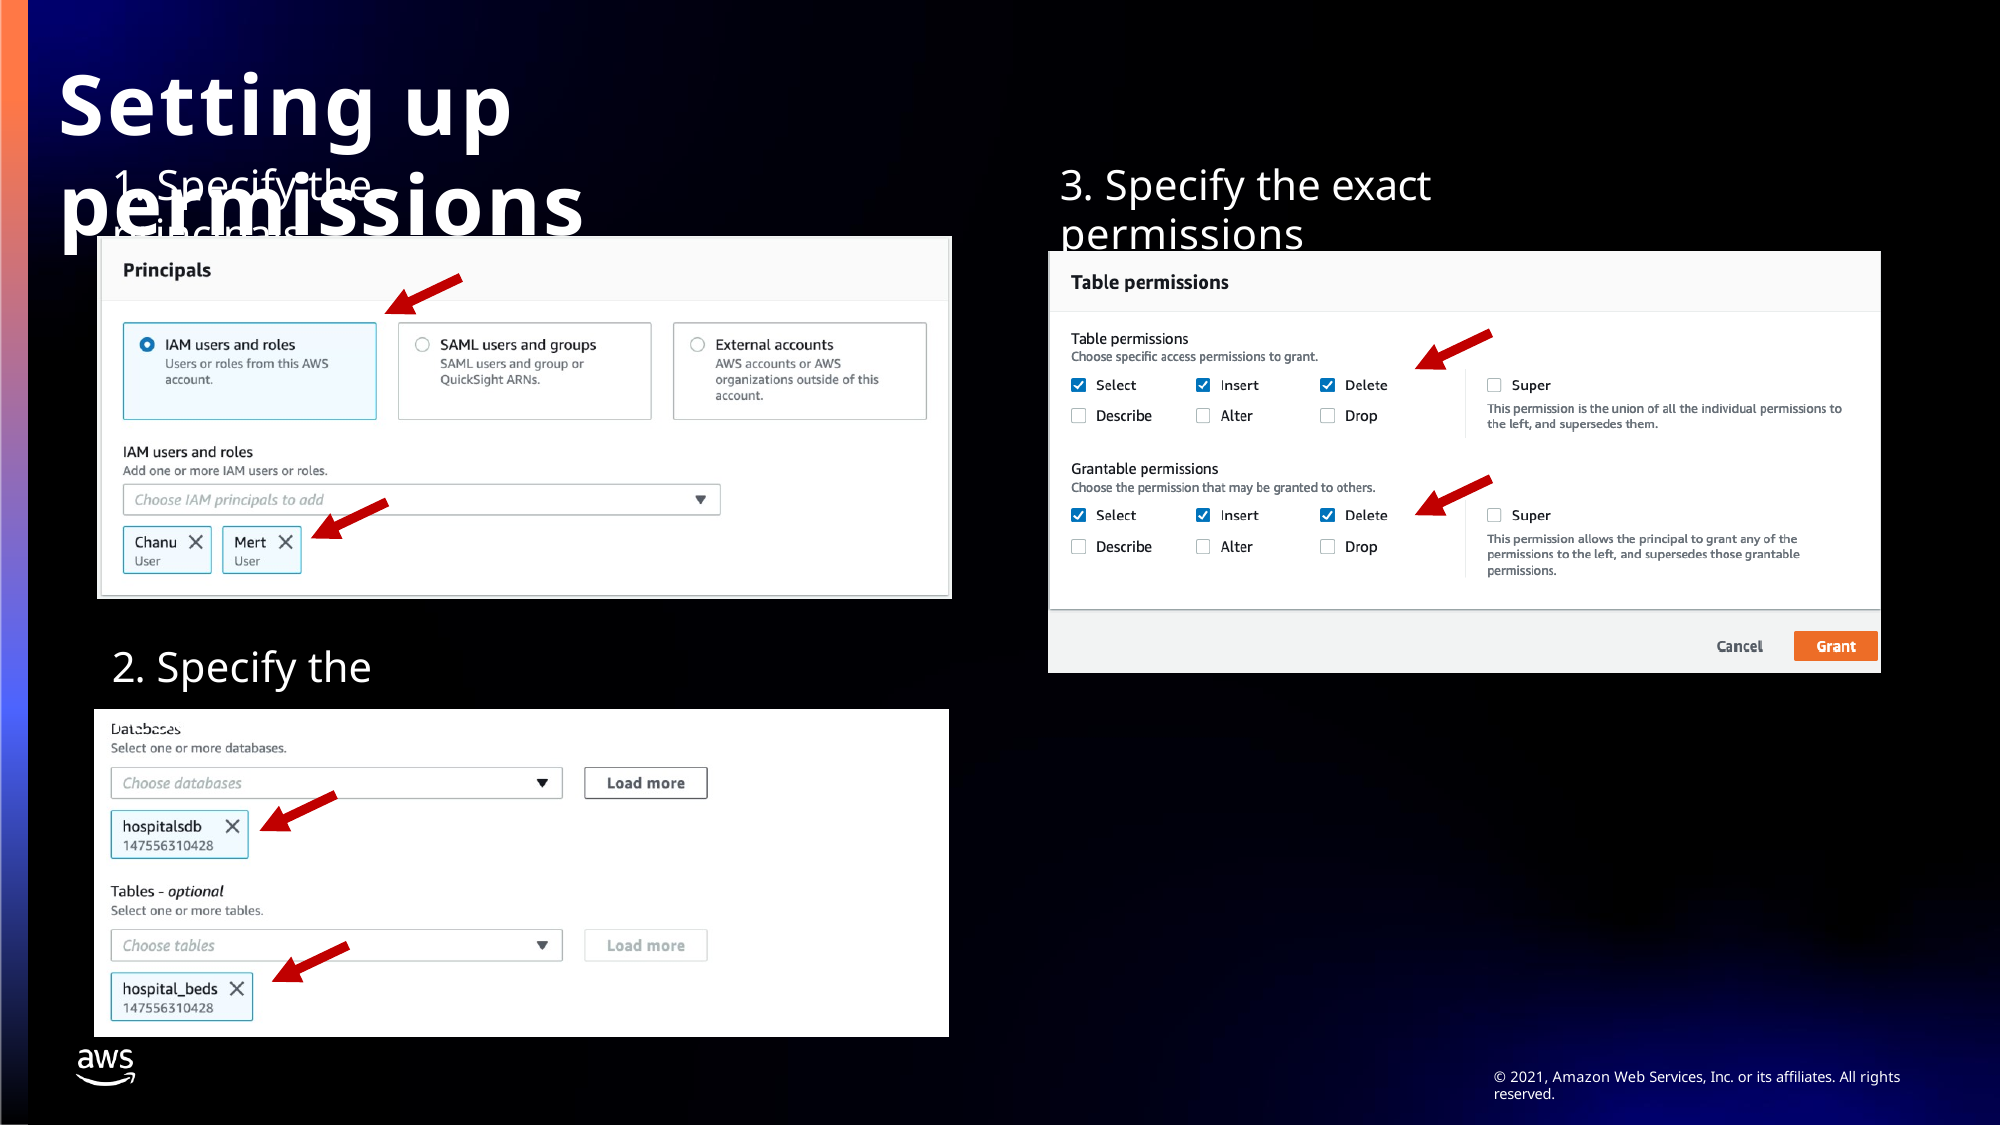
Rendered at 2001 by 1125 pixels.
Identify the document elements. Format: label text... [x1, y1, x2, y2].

footer © 2021, Amazon Web Services, Inc. or its affiliates. All rights reserved. [1491, 1066, 1958, 1125]
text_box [1048, 251, 1881, 674]
picture [0, 0, 2000, 1125]
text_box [96, 236, 952, 599]
text_box 3. Specify the exact permissions [1058, 156, 1664, 249]
text_box 1. Specify the principals [109, 156, 565, 234]
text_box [93, 709, 950, 1037]
text_box 2. Specify the resources [109, 639, 561, 707]
title Setting up permissions [56, 50, 986, 253]
